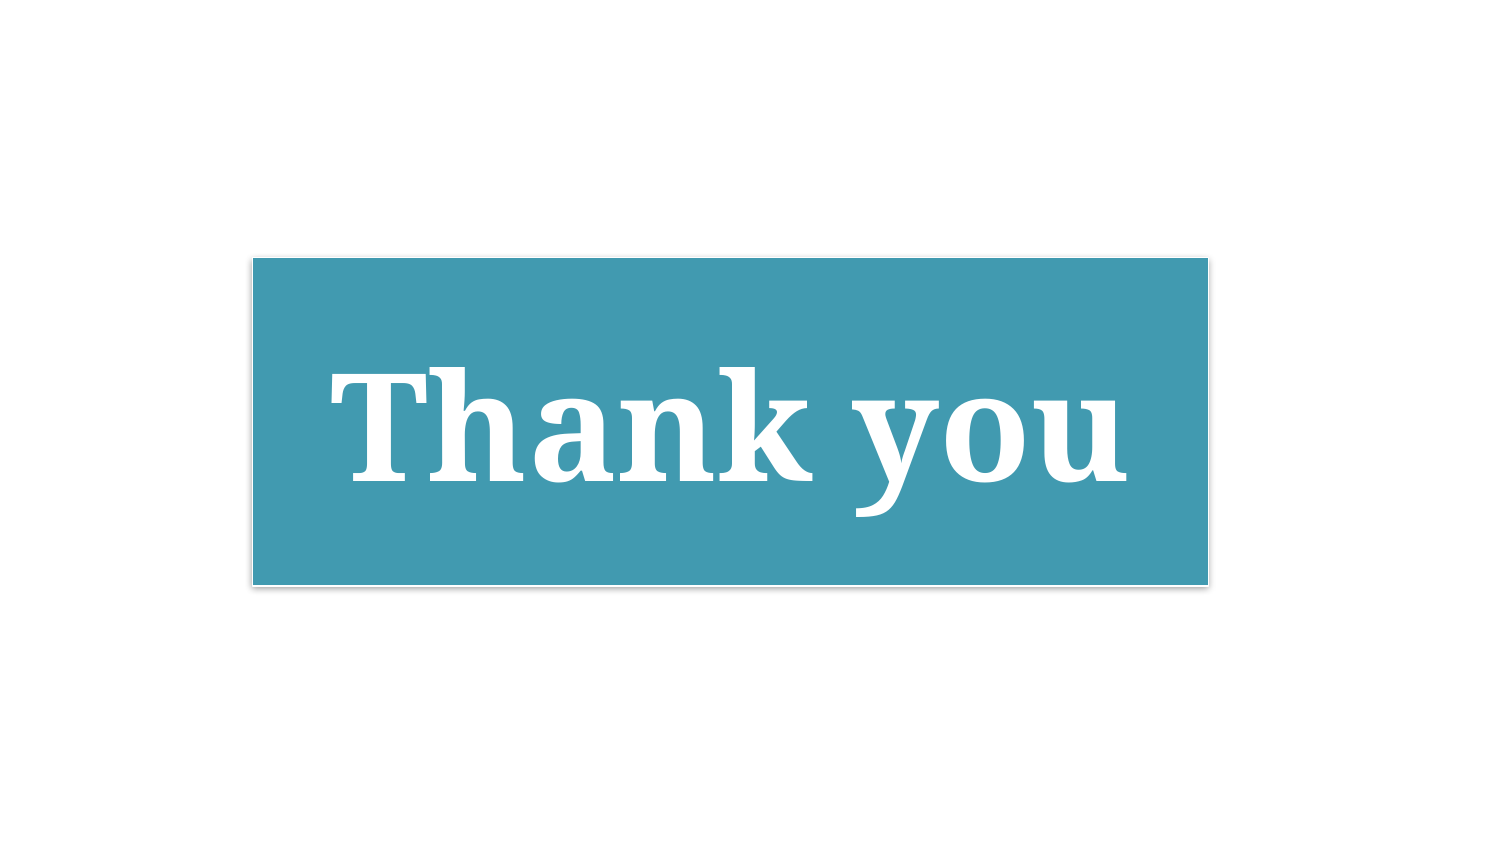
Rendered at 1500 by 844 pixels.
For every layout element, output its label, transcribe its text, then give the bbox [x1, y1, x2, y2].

text_box Thank you [252, 257, 1209, 587]
